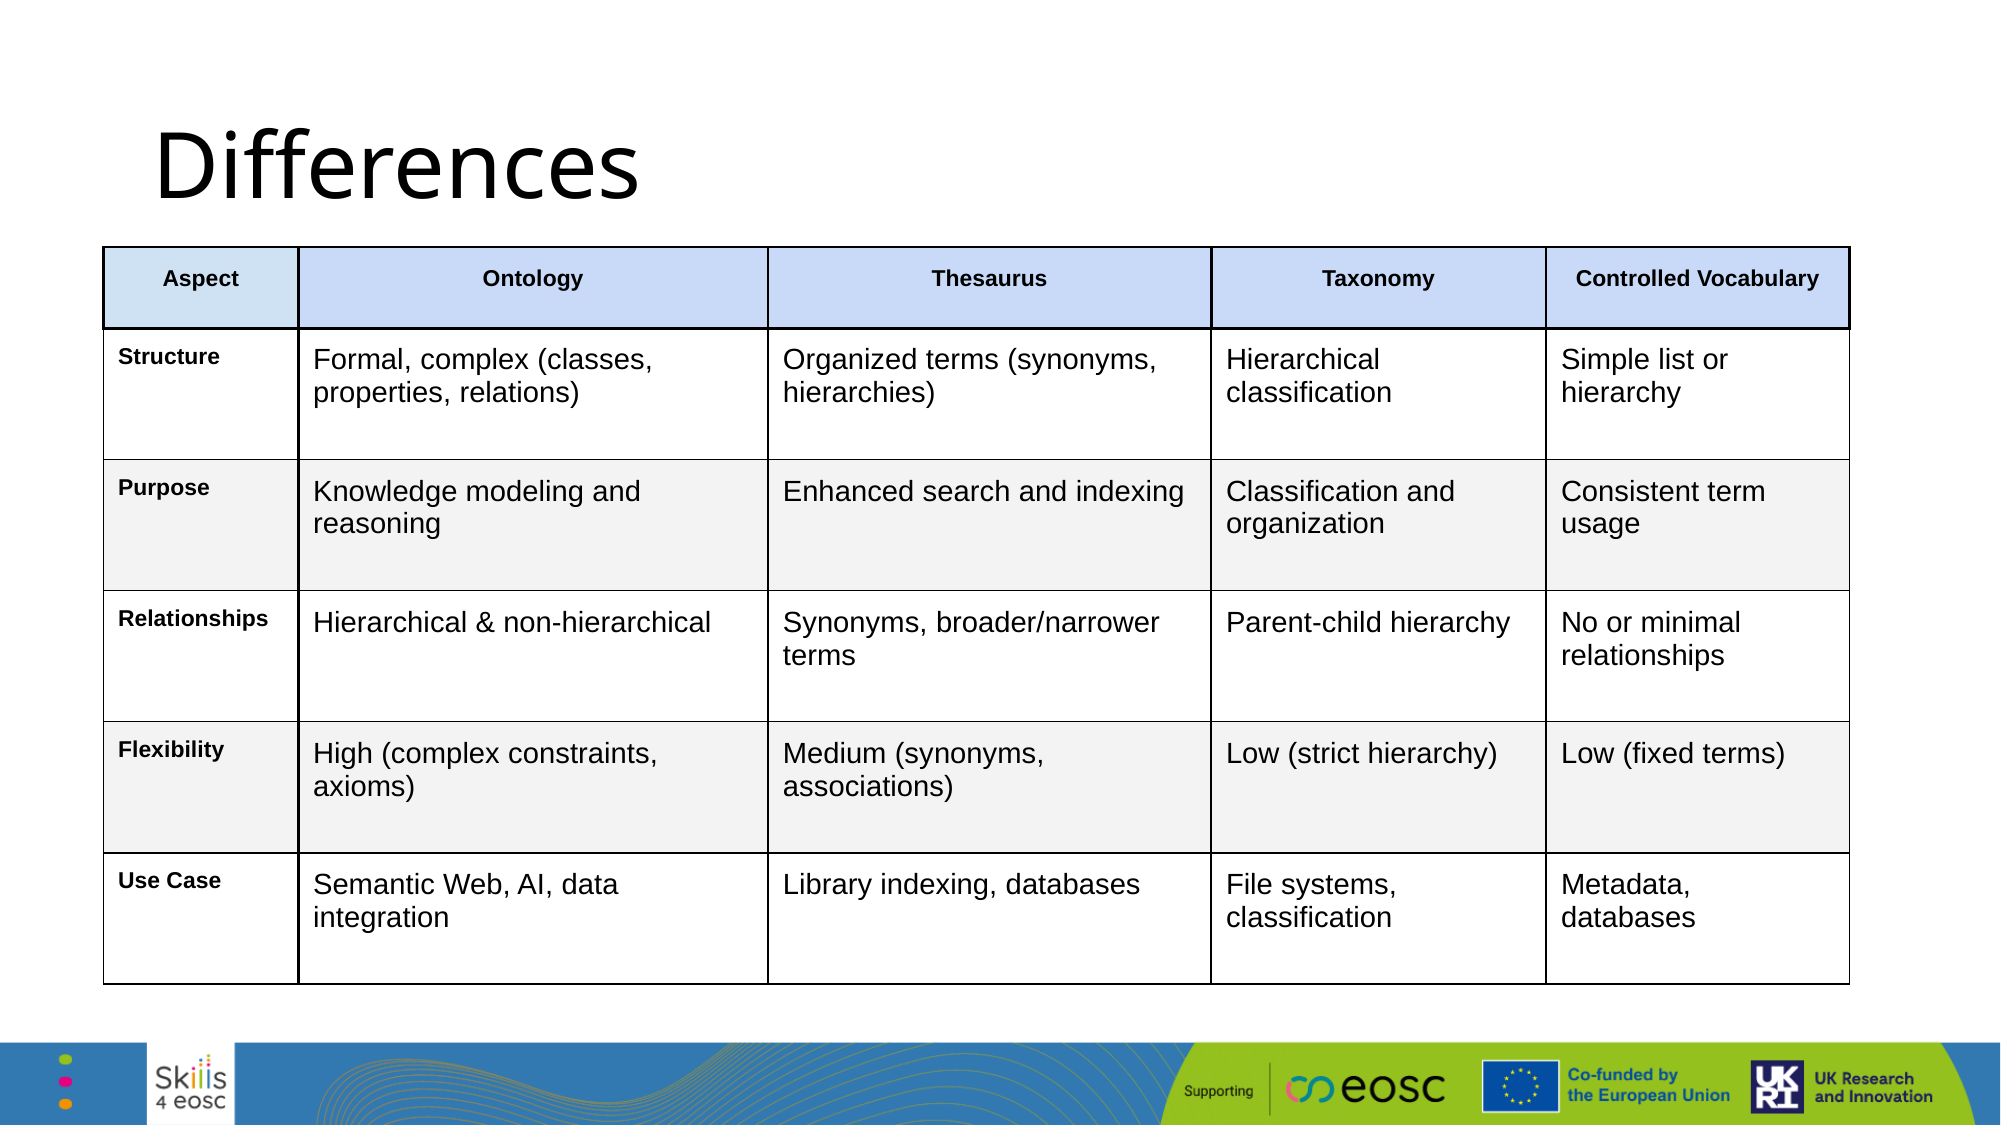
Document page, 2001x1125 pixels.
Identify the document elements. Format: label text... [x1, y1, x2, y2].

table_cell Hierarchical & non-hierarchical [300, 591, 767, 721]
title Differences [137, 59, 1863, 278]
table_header Taxonomy [1213, 248, 1545, 327]
table_cell Synonyms, broader/narrower terms [769, 591, 1210, 721]
table_cell Hierarchical classification [1212, 330, 1545, 459]
table_cell Structure [104, 330, 297, 459]
table_cell Use Case [104, 854, 297, 983]
table_cell Semantic Web, AI, data integration [300, 854, 767, 983]
table_header Controlled Vocabulary [1547, 248, 1848, 327]
table_header Ontology [300, 248, 767, 327]
table_header Aspect [105, 248, 297, 327]
table_cell No or minimal relationships [1547, 591, 1849, 721]
table_cell Enhanced search and indexing [769, 460, 1210, 590]
table_cell Consistent term usage [1547, 460, 1849, 590]
table_cell Parent-child hierarchy [1212, 591, 1545, 721]
table_cell High (complex constraints, axioms) [300, 722, 767, 852]
table_cell Knowledge modeling and reasoning [300, 460, 767, 590]
table_cell Simple list or hierarchy [1547, 330, 1849, 459]
table_header Thesaurus [769, 248, 1210, 327]
table_cell Relationships [104, 591, 297, 721]
table_cell Flexibility [104, 722, 297, 852]
table_cell Purpose [104, 460, 297, 590]
table_cell Medium (synonyms, associations) [769, 722, 1210, 852]
table_cell Formal, complex (classes, properties, relations) [300, 330, 767, 459]
picture [0, 0, 2001, 1125]
table_cell Classification and organization [1212, 460, 1545, 590]
table_cell File systems, classification [1212, 854, 1545, 983]
table_cell Organized terms (synonyms, hierarchies) [769, 330, 1210, 459]
table_cell Library indexing, databases [769, 854, 1210, 983]
table_cell Low (strict hierarchy) [1212, 722, 1545, 852]
table_cell Metadata, databases [1547, 854, 1849, 983]
table_cell Low (fixed terms) [1547, 722, 1849, 852]
